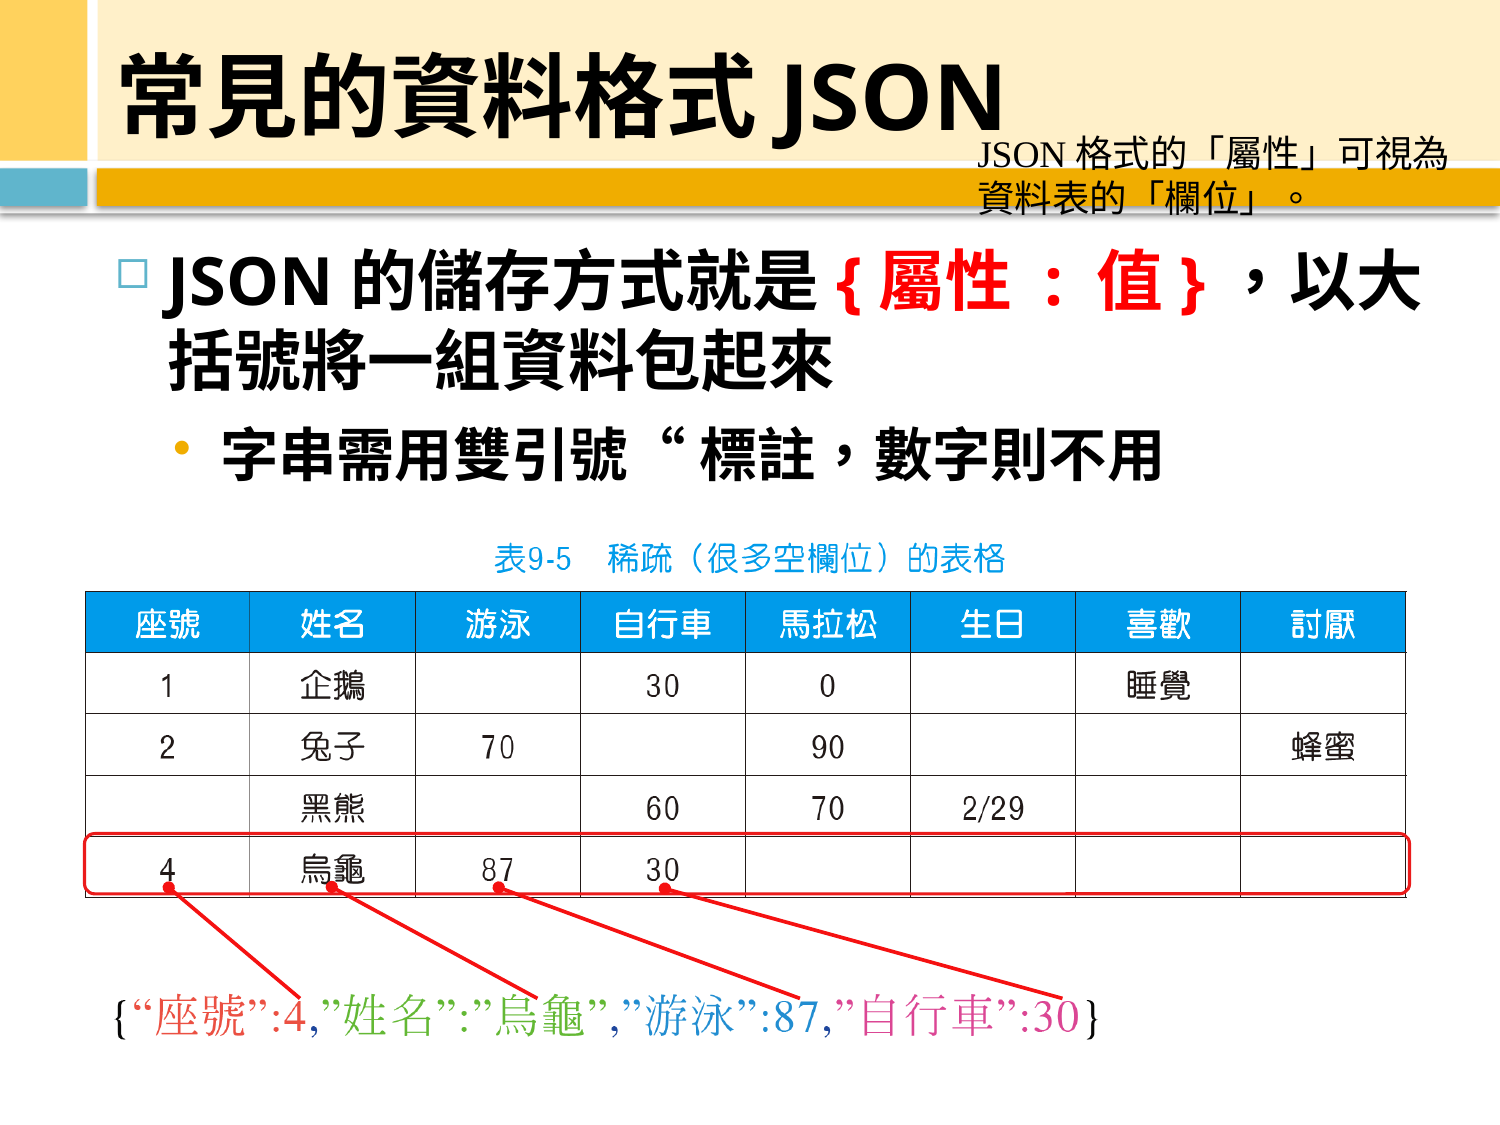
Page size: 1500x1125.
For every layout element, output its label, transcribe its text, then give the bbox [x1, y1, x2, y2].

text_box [664, 888, 1063, 999]
picture [68, 521, 1426, 923]
title 常見的資料格式JSON [100, 26, 1438, 161]
list JSON的儲存方式就是{屬性 : 值}，以大括號將一組資料包起來 字串需用雙引號“ 標註，數字則不用 [100, 231, 1438, 1024]
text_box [168, 887, 301, 999]
picture [100, 975, 1105, 1062]
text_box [331, 886, 501, 999]
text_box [498, 887, 667, 999]
text_box JSON格式的「屬性」可視為資料表的「欄位」。 [962, 122, 1479, 227]
